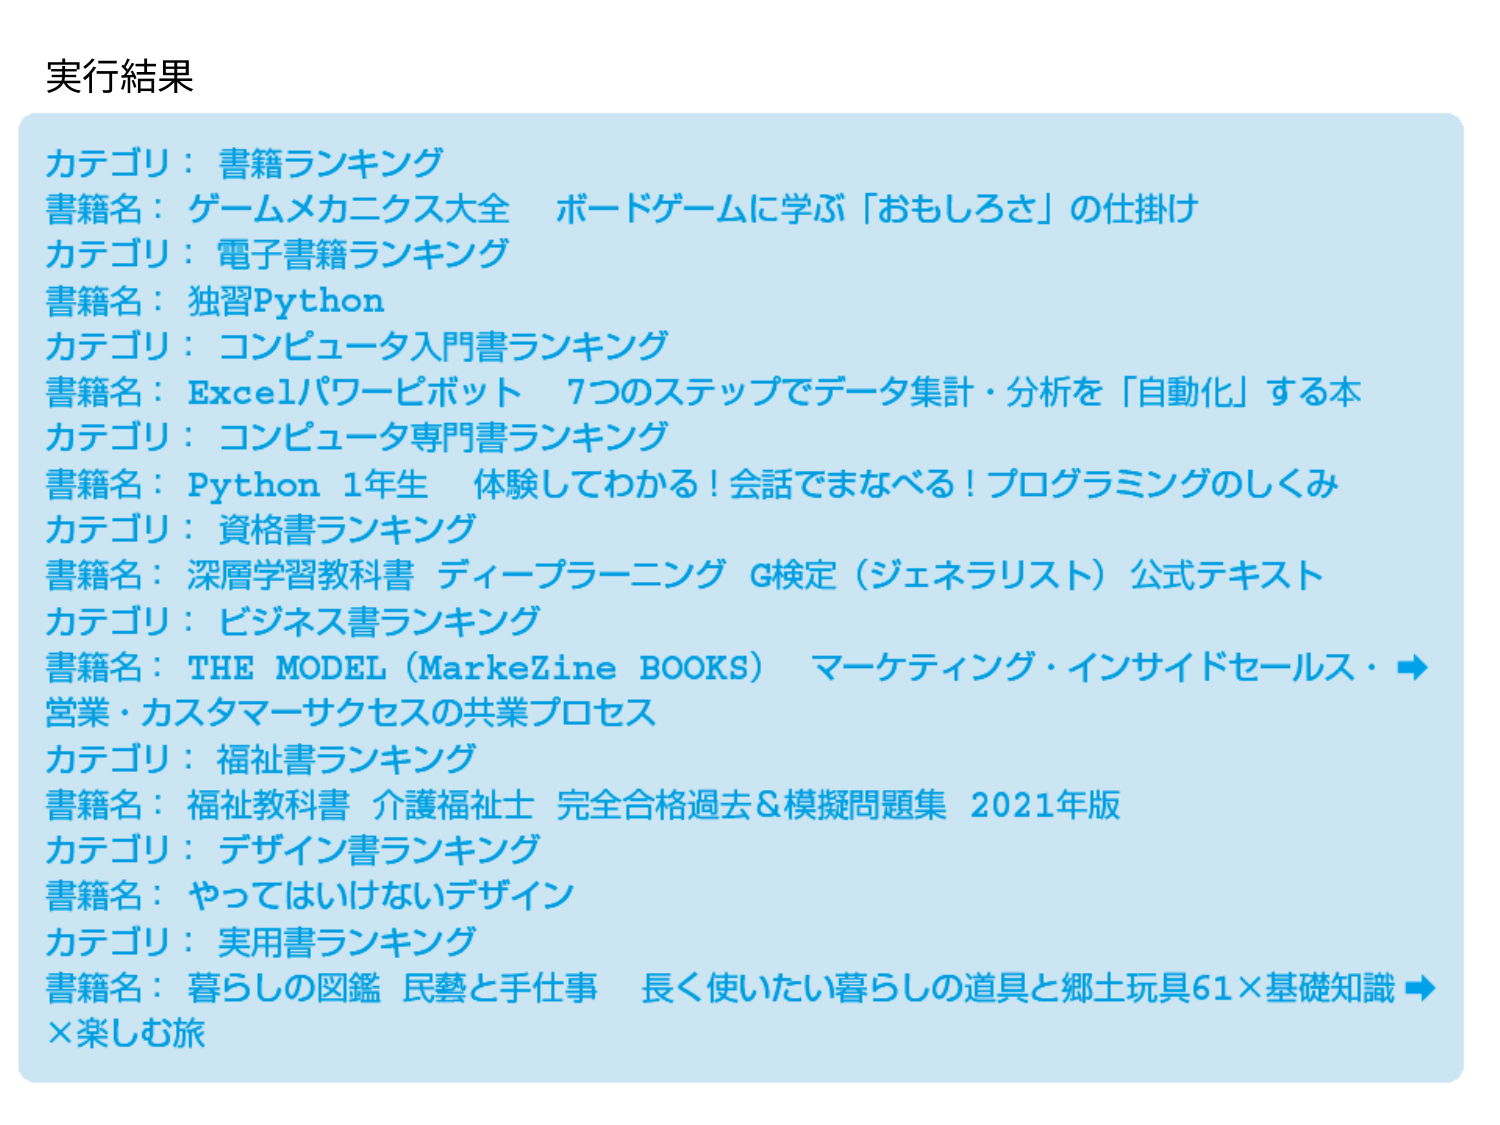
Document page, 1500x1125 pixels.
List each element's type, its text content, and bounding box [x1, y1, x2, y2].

text_box 実行結果 [30, 45, 211, 104]
picture [0, 104, 1500, 1095]
